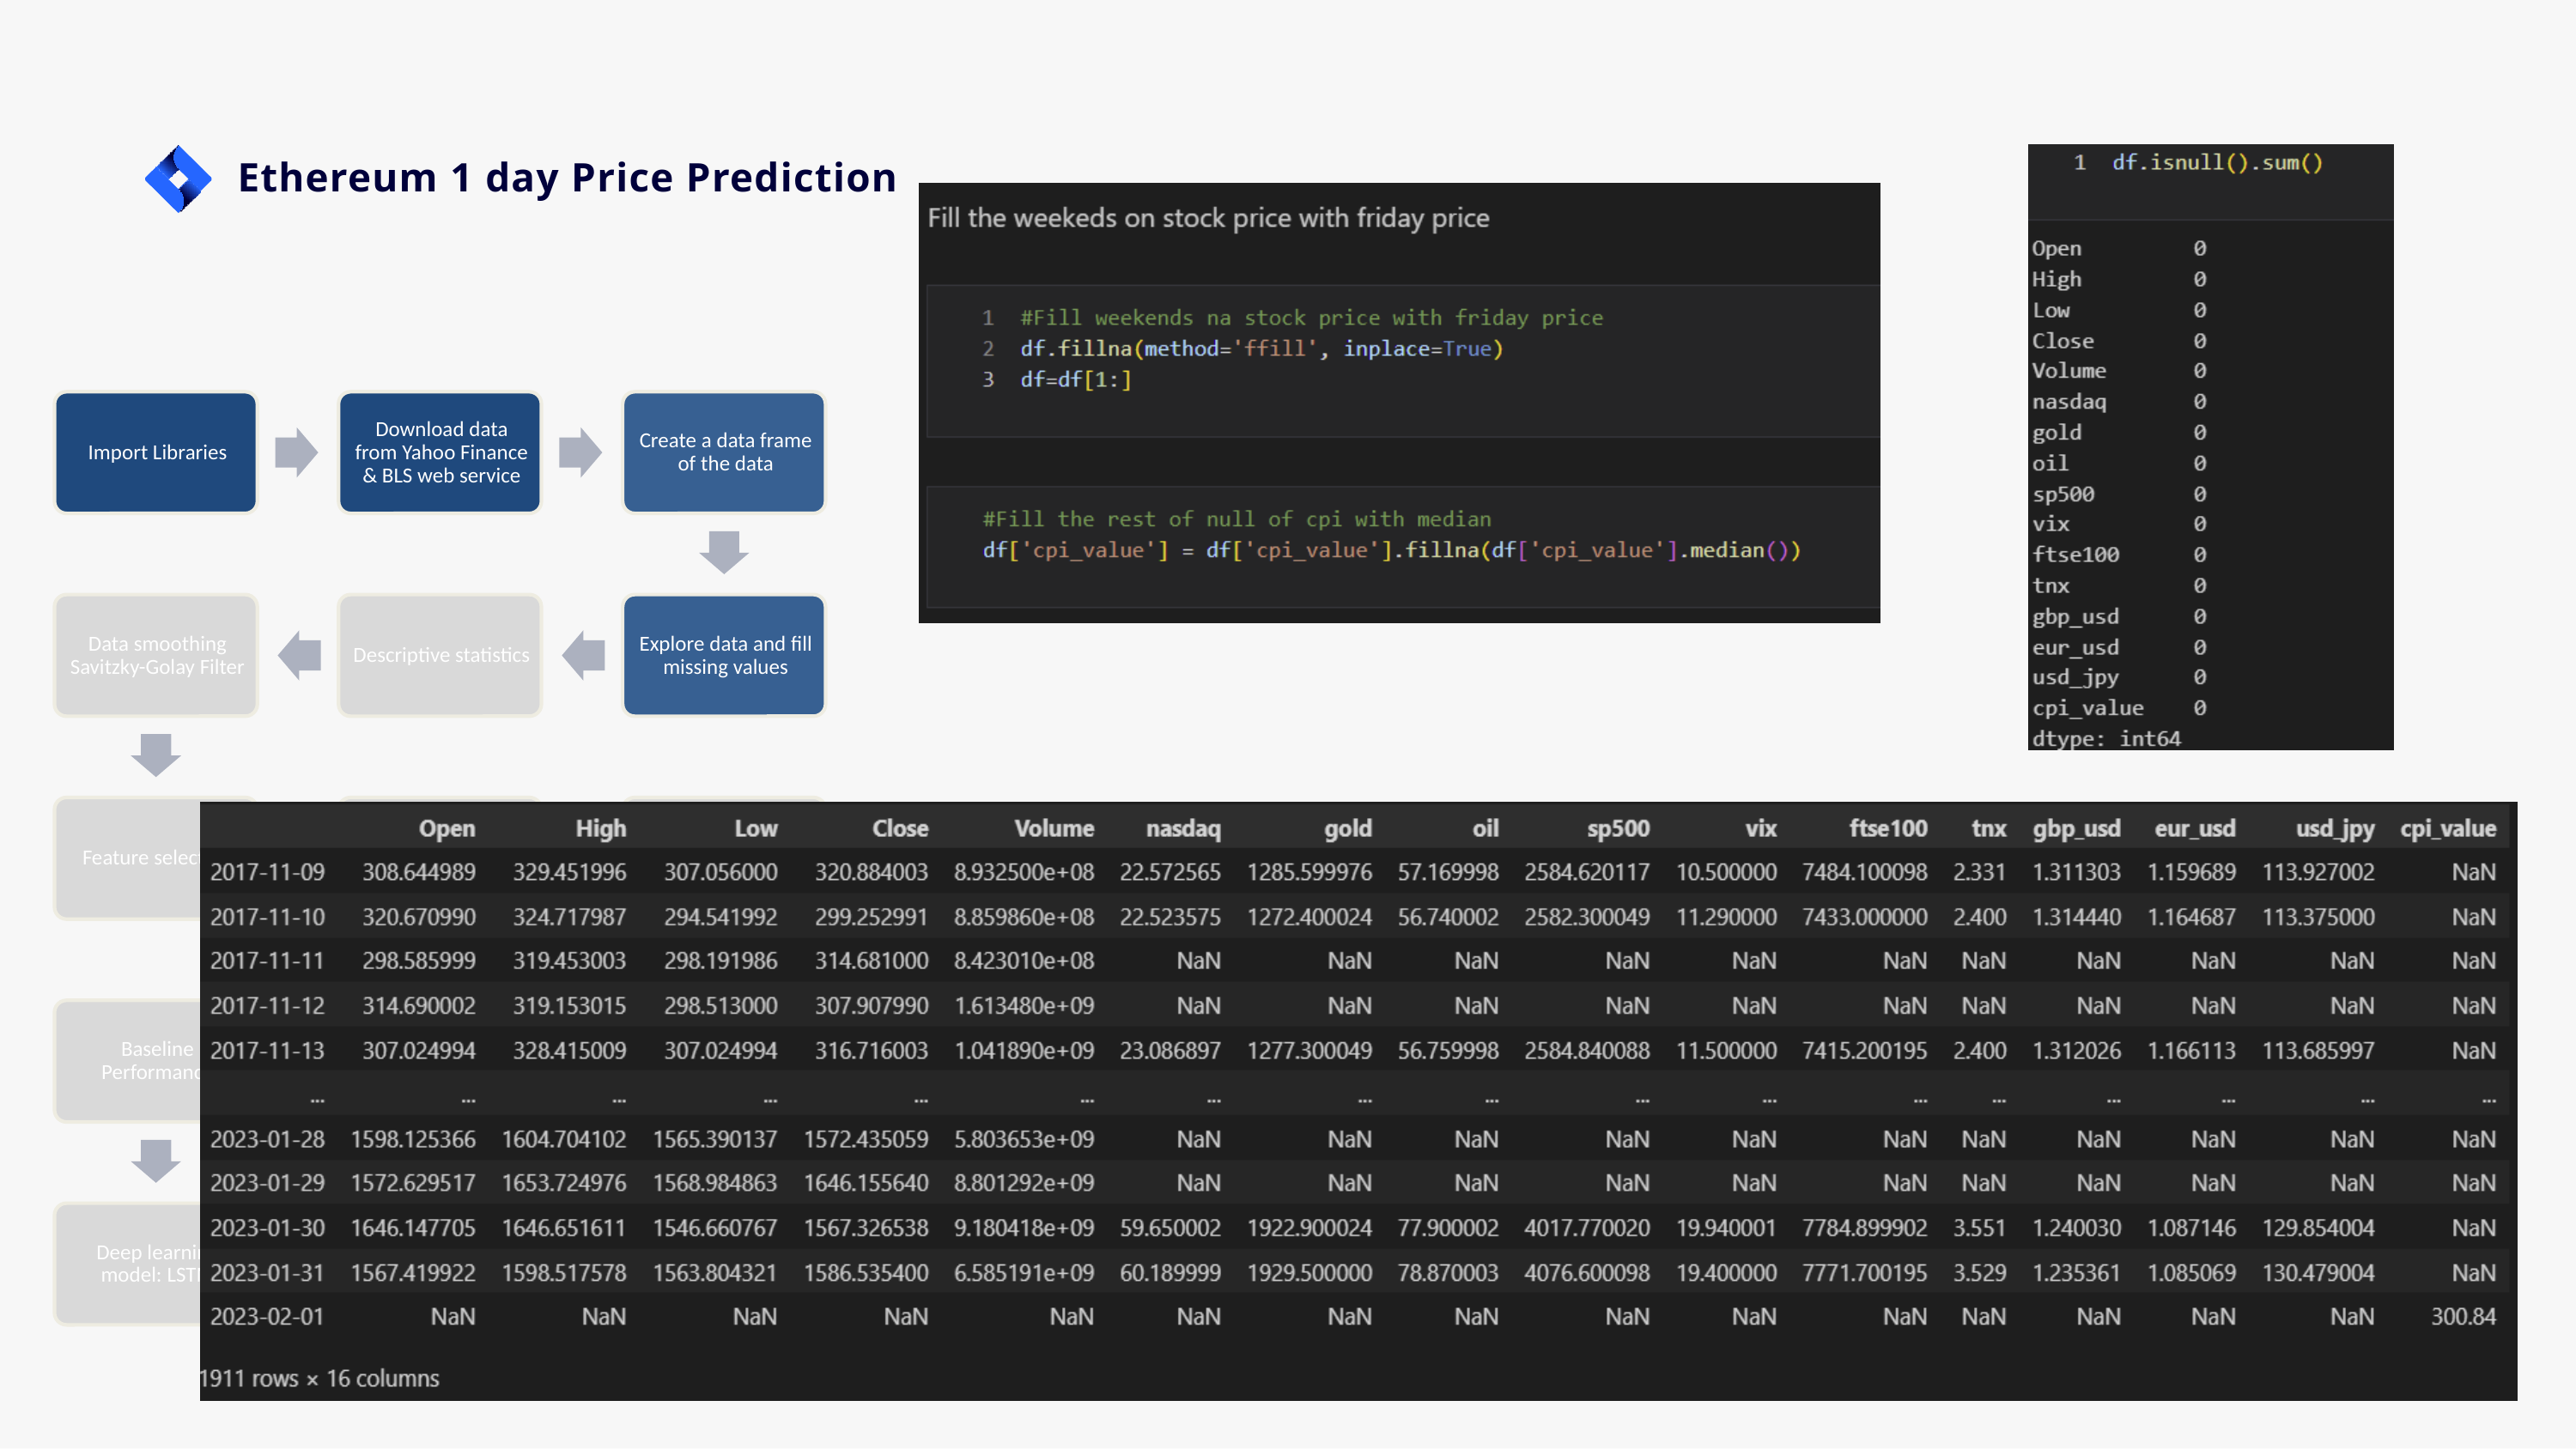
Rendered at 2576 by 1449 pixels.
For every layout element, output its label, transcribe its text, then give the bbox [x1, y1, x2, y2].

text_box 1-day Ethereum [1094, 129, 2314, 303]
picture [919, 182, 1880, 623]
picture [2028, 144, 2395, 750]
picture [200, 802, 2518, 1401]
text_box Ethereum 1 day Price Prediction [235, 150, 1042, 200]
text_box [144, 144, 212, 214]
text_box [0, 391, 913, 1325]
